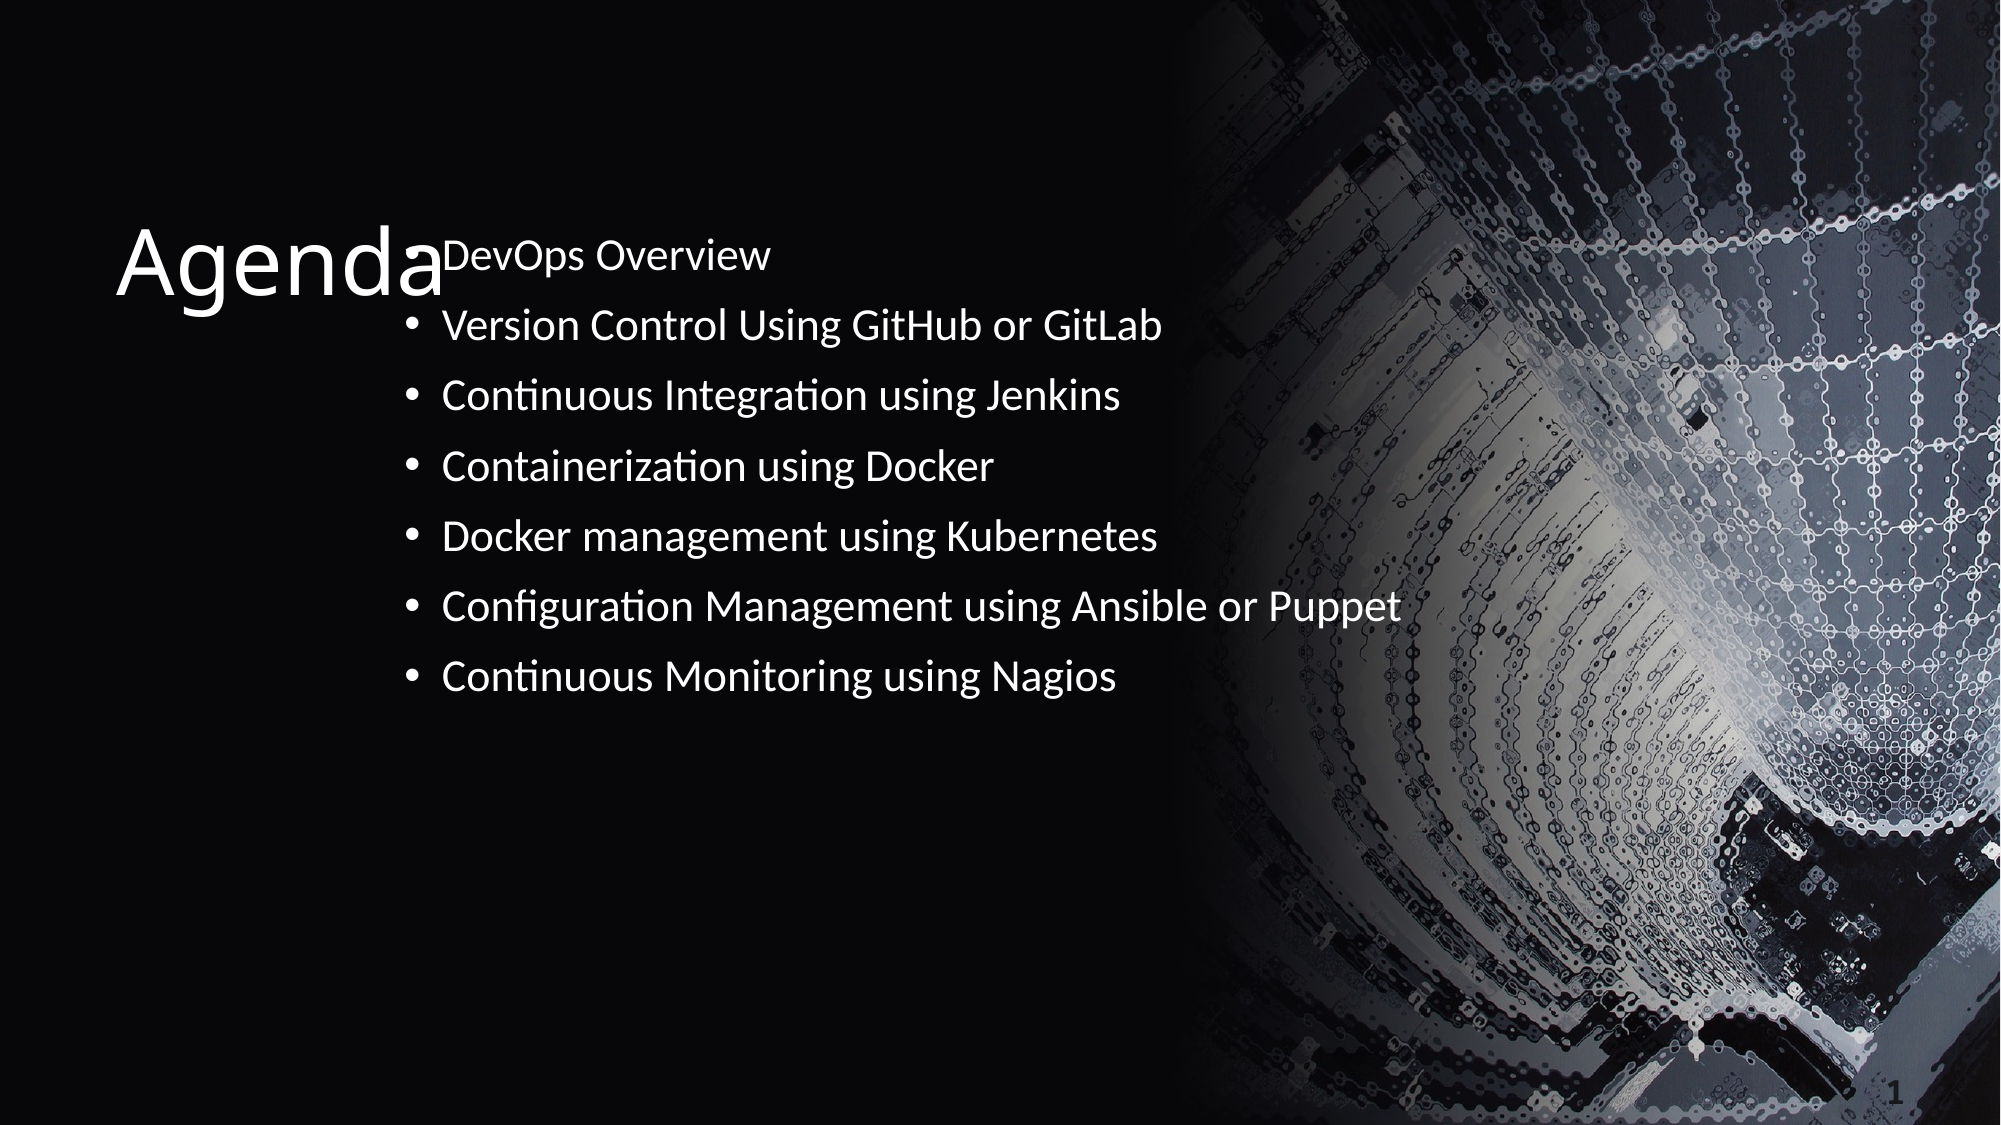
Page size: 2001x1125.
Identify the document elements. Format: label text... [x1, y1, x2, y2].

picture [0, 0, 2001, 1125]
title Agenda [102, 208, 792, 834]
list DevOps Overview Version Control Using GitHub or GitLab Continuous Integration using Jenkins Containerization using Docker Docker management using Kubernetes Configuration Management using Ansible or Puppet Continuous Monitoring using Nagios [389, 223, 1875, 1106]
slide_number 0 [1870, 1063, 2000, 1124]
